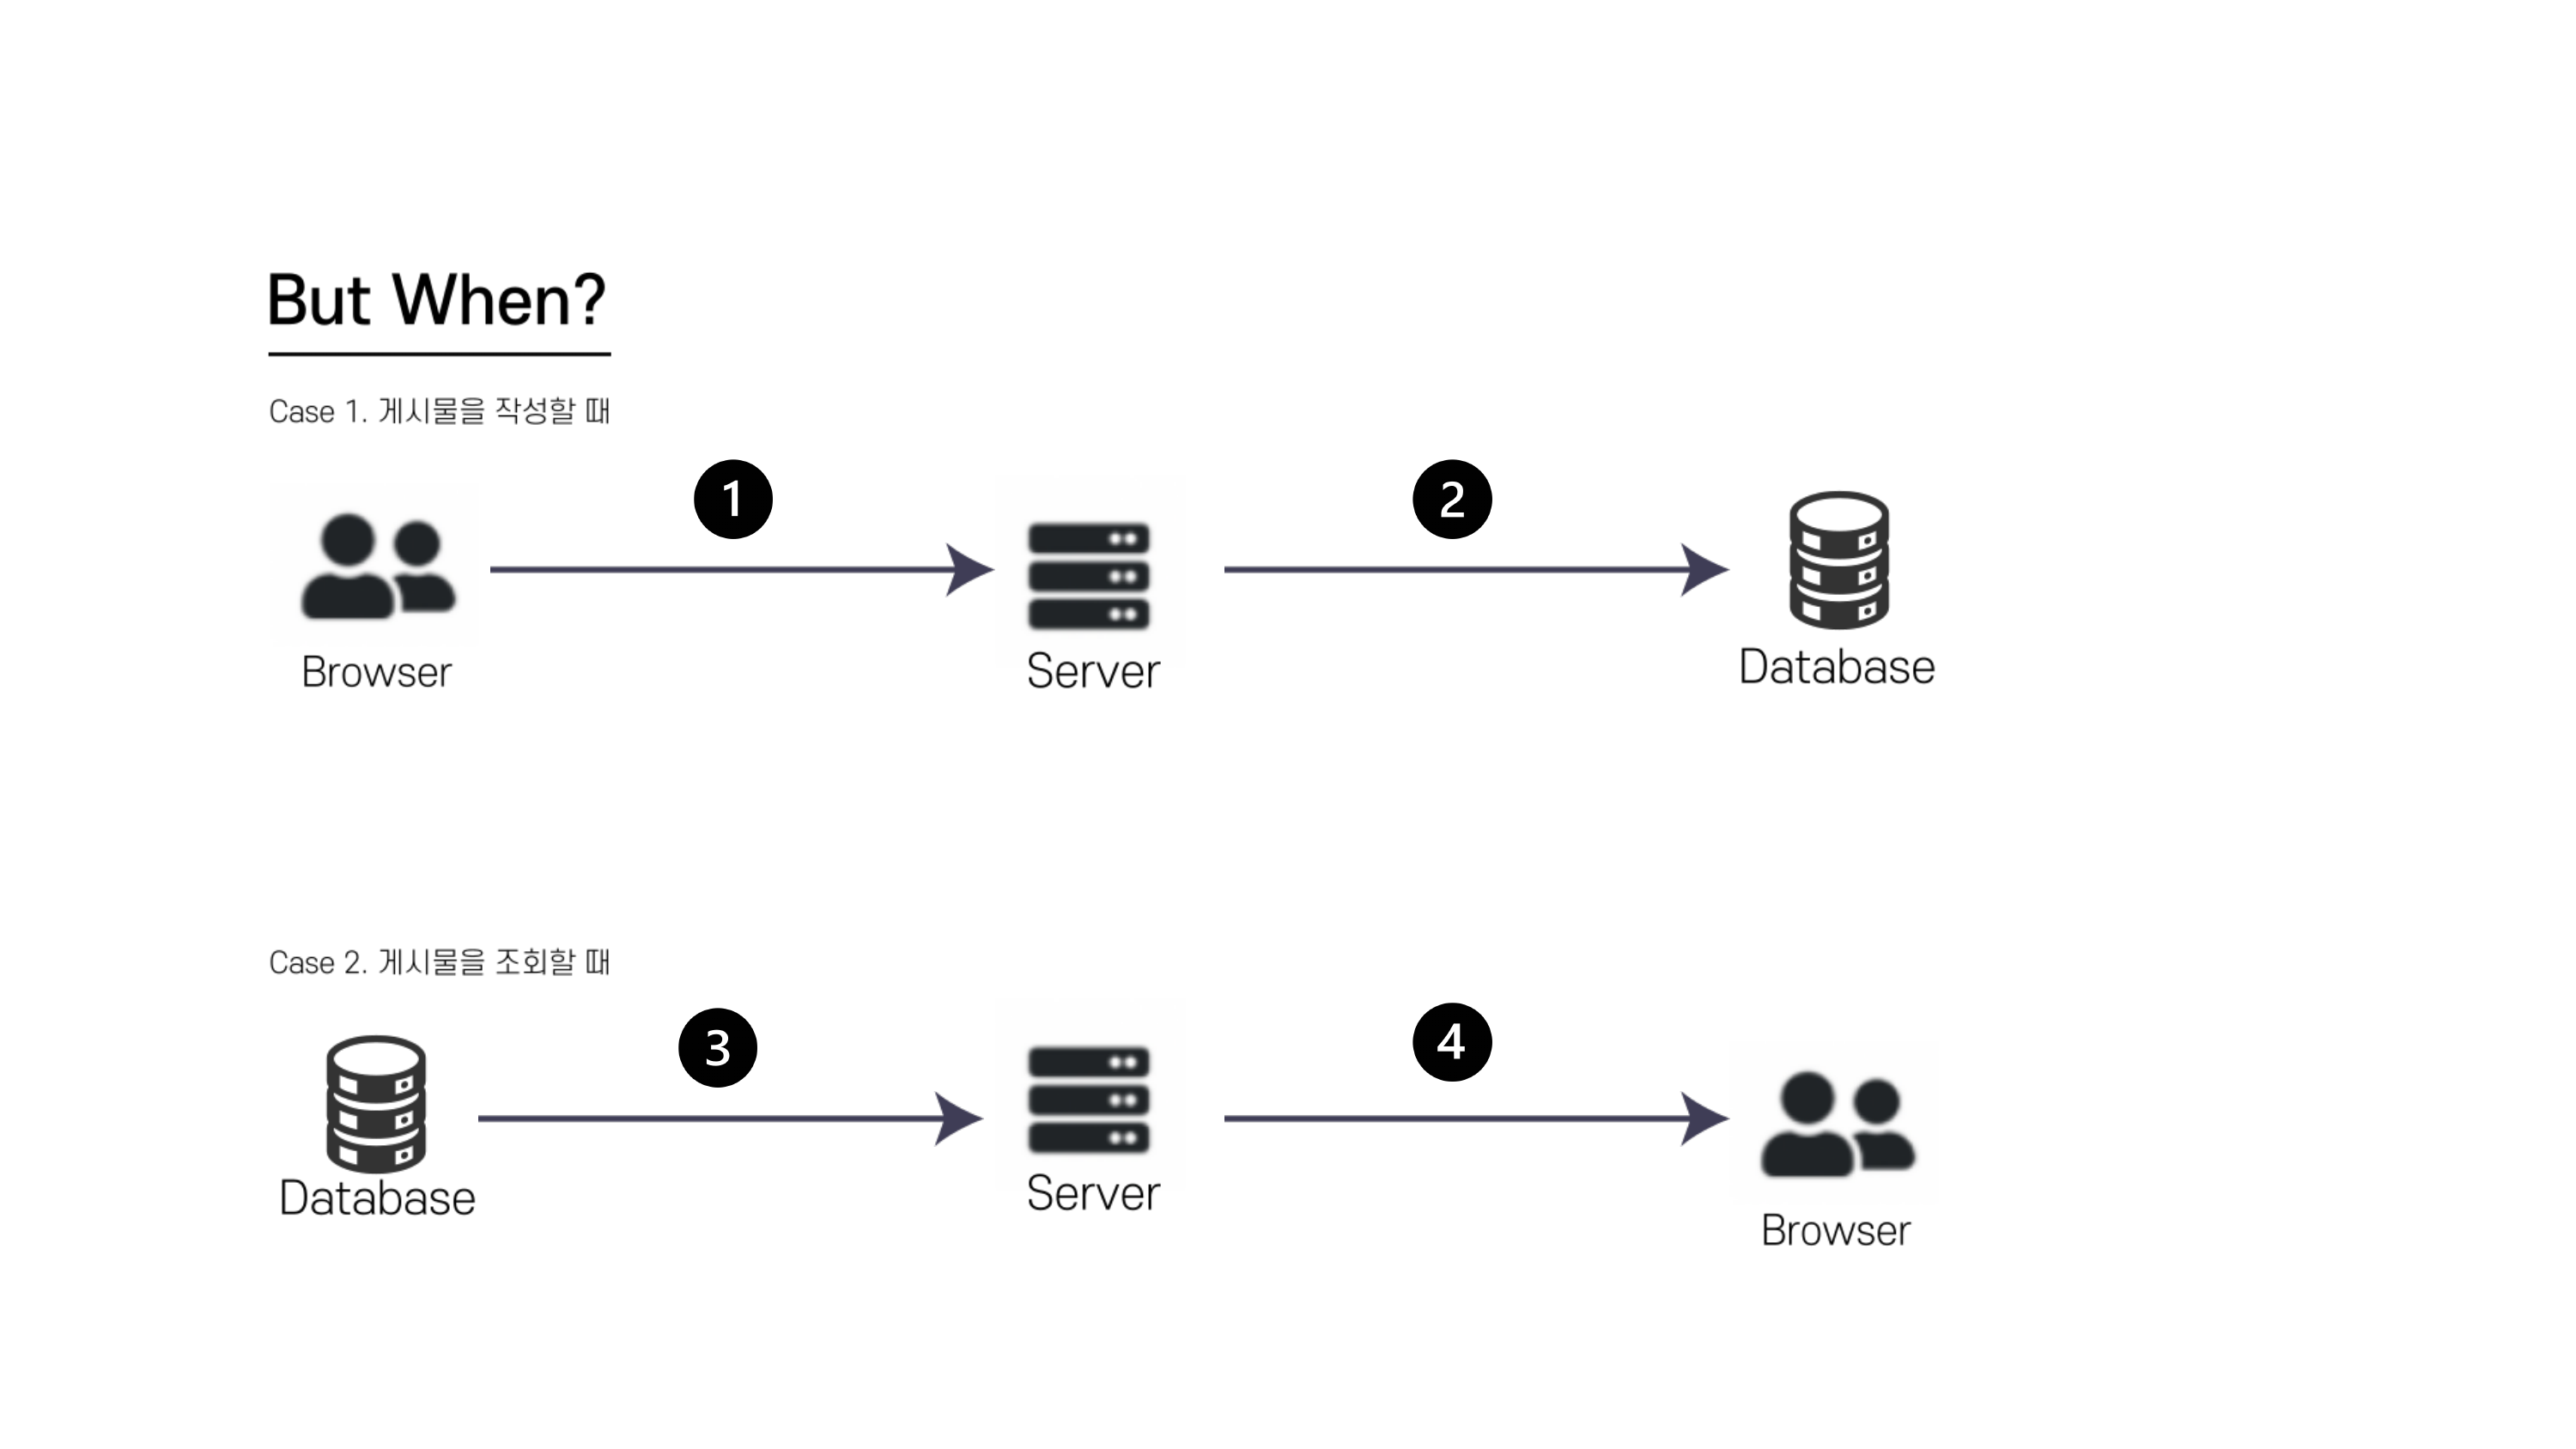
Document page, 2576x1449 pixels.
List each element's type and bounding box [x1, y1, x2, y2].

picture [1731, 627, 1958, 719]
picture [1402, 991, 1503, 1092]
text_box [1224, 543, 1730, 598]
text_box [277, 1006, 476, 1157]
text_box [994, 998, 1186, 1191]
picture [1018, 631, 1182, 722]
picture [271, 1159, 499, 1252]
text_box [268, 347, 611, 361]
text_box [1729, 1033, 1939, 1205]
picture [683, 449, 783, 549]
text_box [994, 474, 1186, 668]
text_box [270, 474, 479, 647]
text_box [489, 543, 990, 598]
text_box [1741, 462, 1939, 626]
text_box [1224, 1091, 1730, 1147]
picture [1402, 449, 1503, 549]
picture [1753, 1195, 1932, 1276]
picture [257, 245, 637, 356]
picture [265, 938, 626, 997]
text_box [478, 1091, 984, 1147]
picture [294, 637, 472, 718]
picture [667, 997, 768, 1098]
picture [1018, 1154, 1182, 1246]
picture [265, 387, 626, 446]
